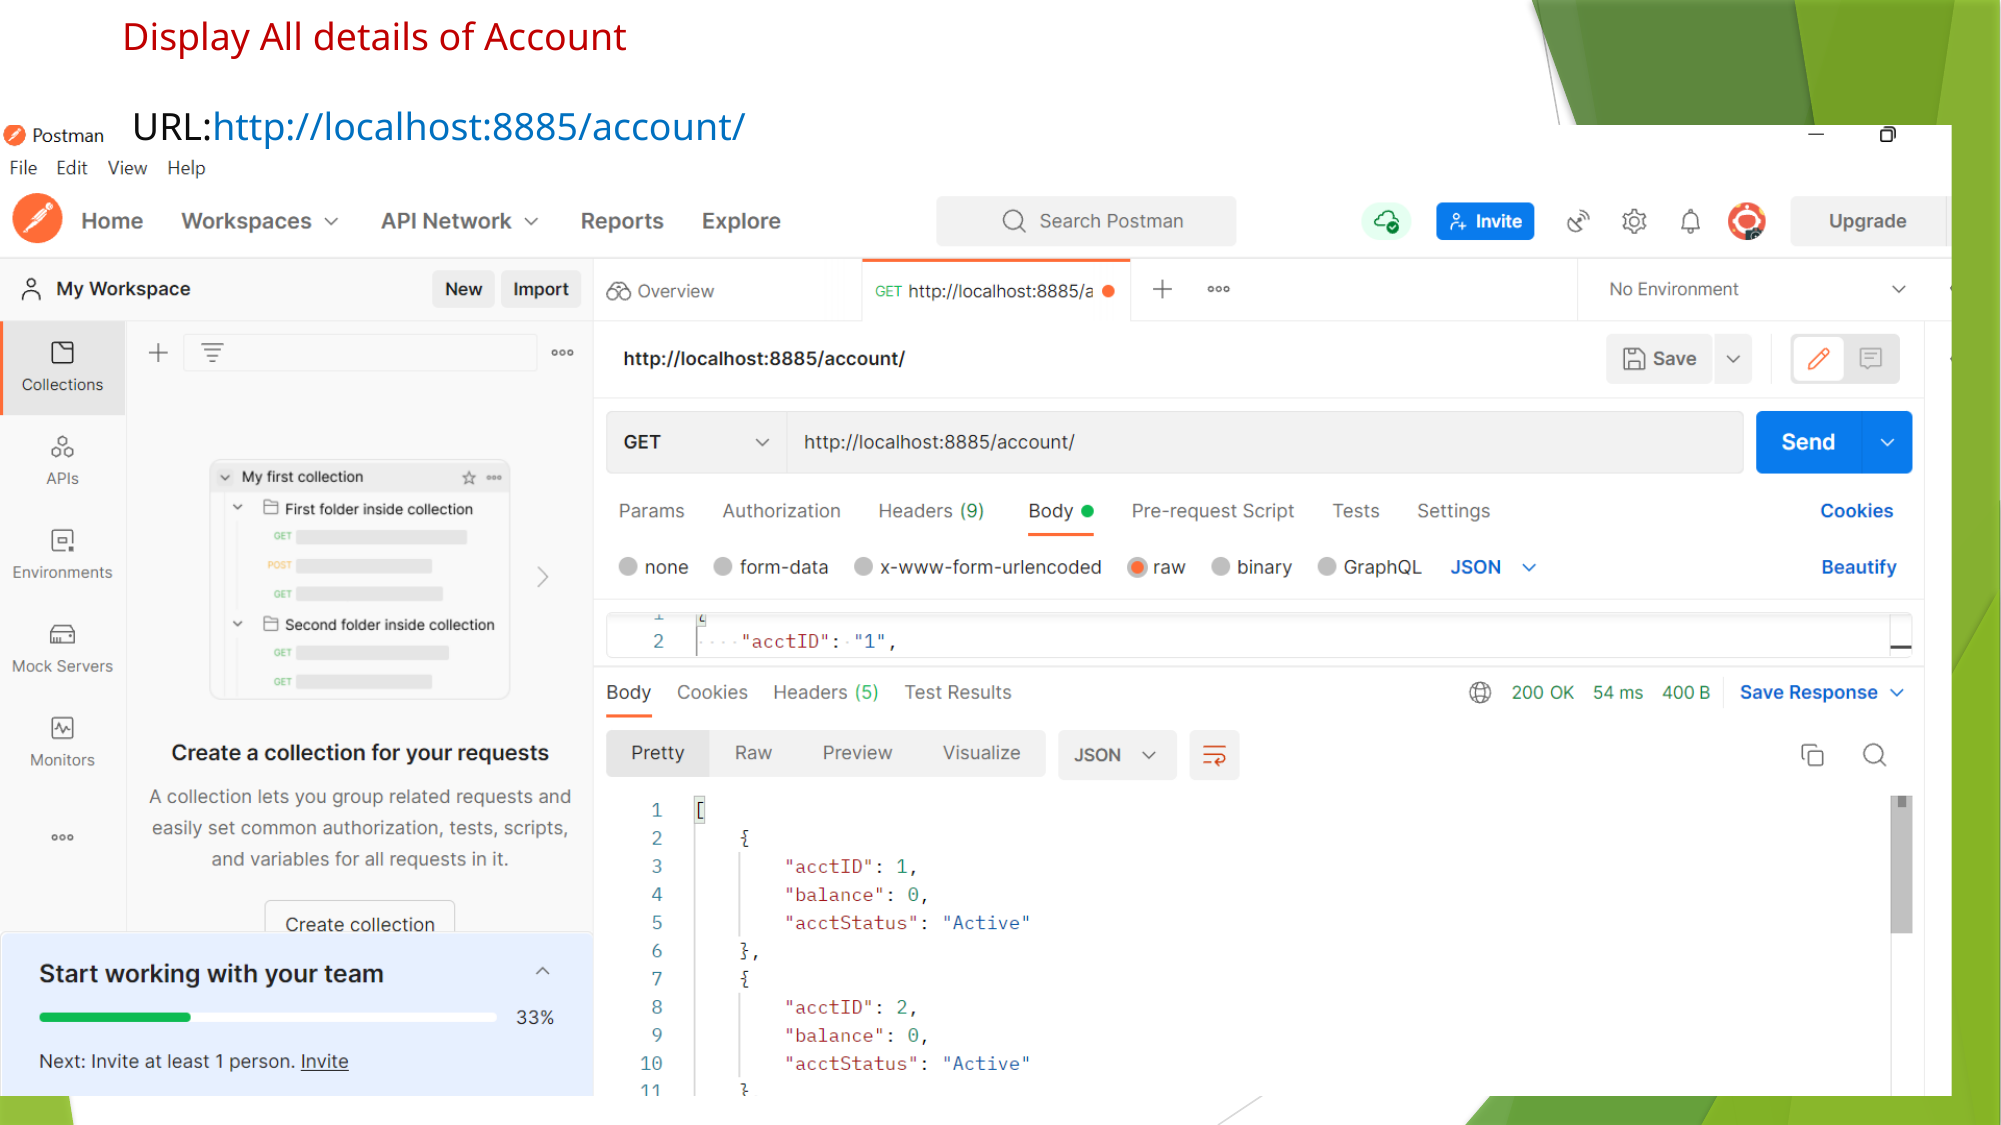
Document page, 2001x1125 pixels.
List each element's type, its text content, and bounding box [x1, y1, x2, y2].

picture [0, 124, 1953, 1097]
text_box Display All details of Account URL:http://localhost:8885/account/ [107, 5, 1475, 123]
